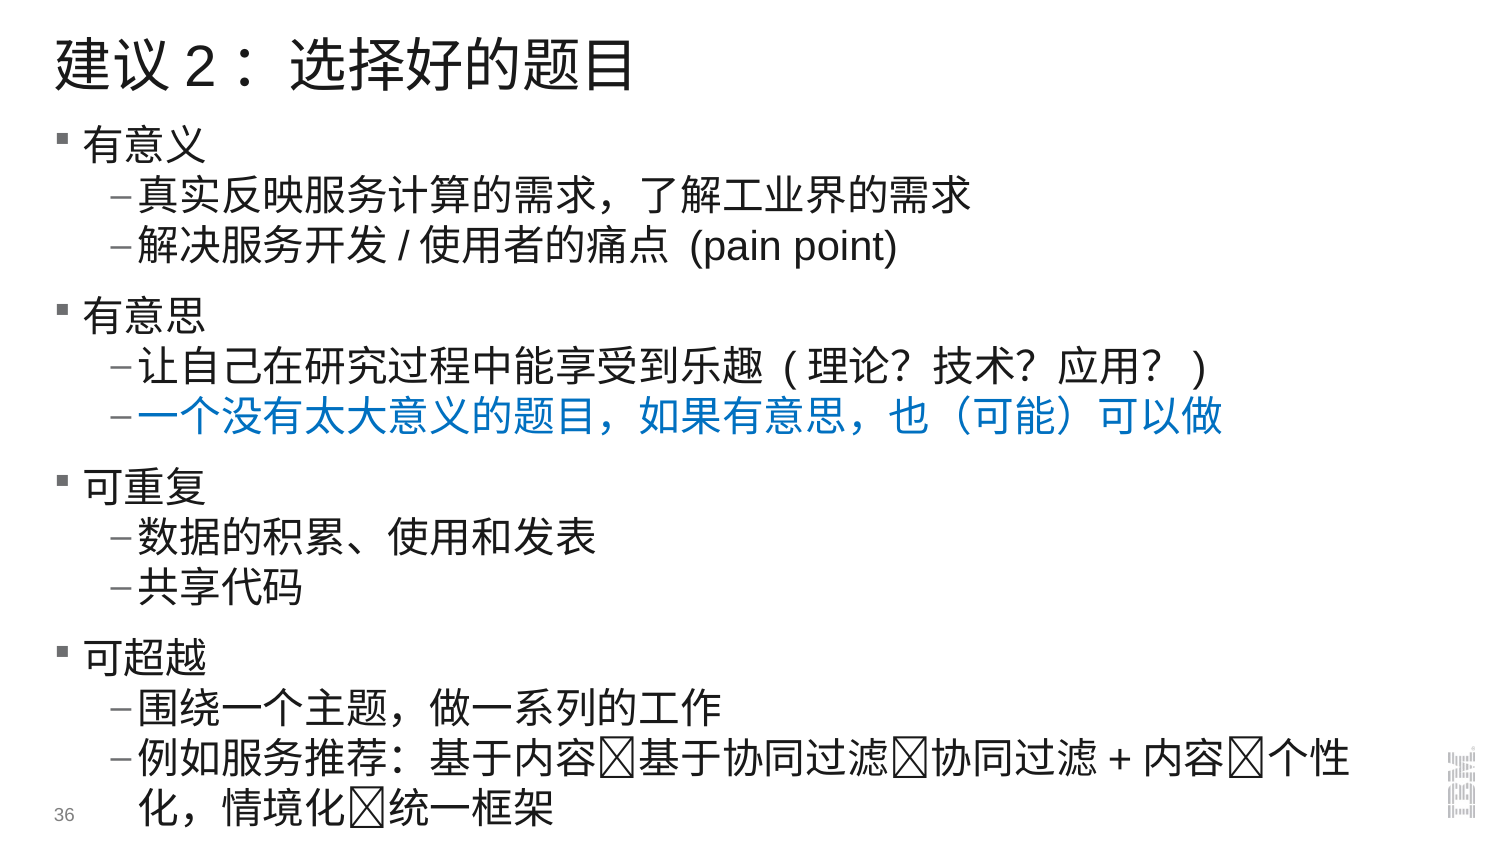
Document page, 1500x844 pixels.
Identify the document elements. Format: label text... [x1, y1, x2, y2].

picture [1448, 746, 1475, 818]
list 有意义 真实反映服务计算的需求，了解工业界的需求 解决服务开发/使用者的痛点 (pain point) 有意思 让自己在研究过程中能享受到乐趣 (理论？技术？应用？) 一个没有太大意义的题目，如果有意思，也（可能）可以做 可重复 数据的积累、使用和发表 共享代码 可超越 围绕一个主题，做一系列的工作 例如服务推荐：基于内容基于协同过滤协同过滤+内容个性化，情境化统一框架 [53, 118, 1358, 750]
title 建议2：选择好的题目 [53, 35, 1480, 100]
slide_number 36 [53, 802, 403, 832]
